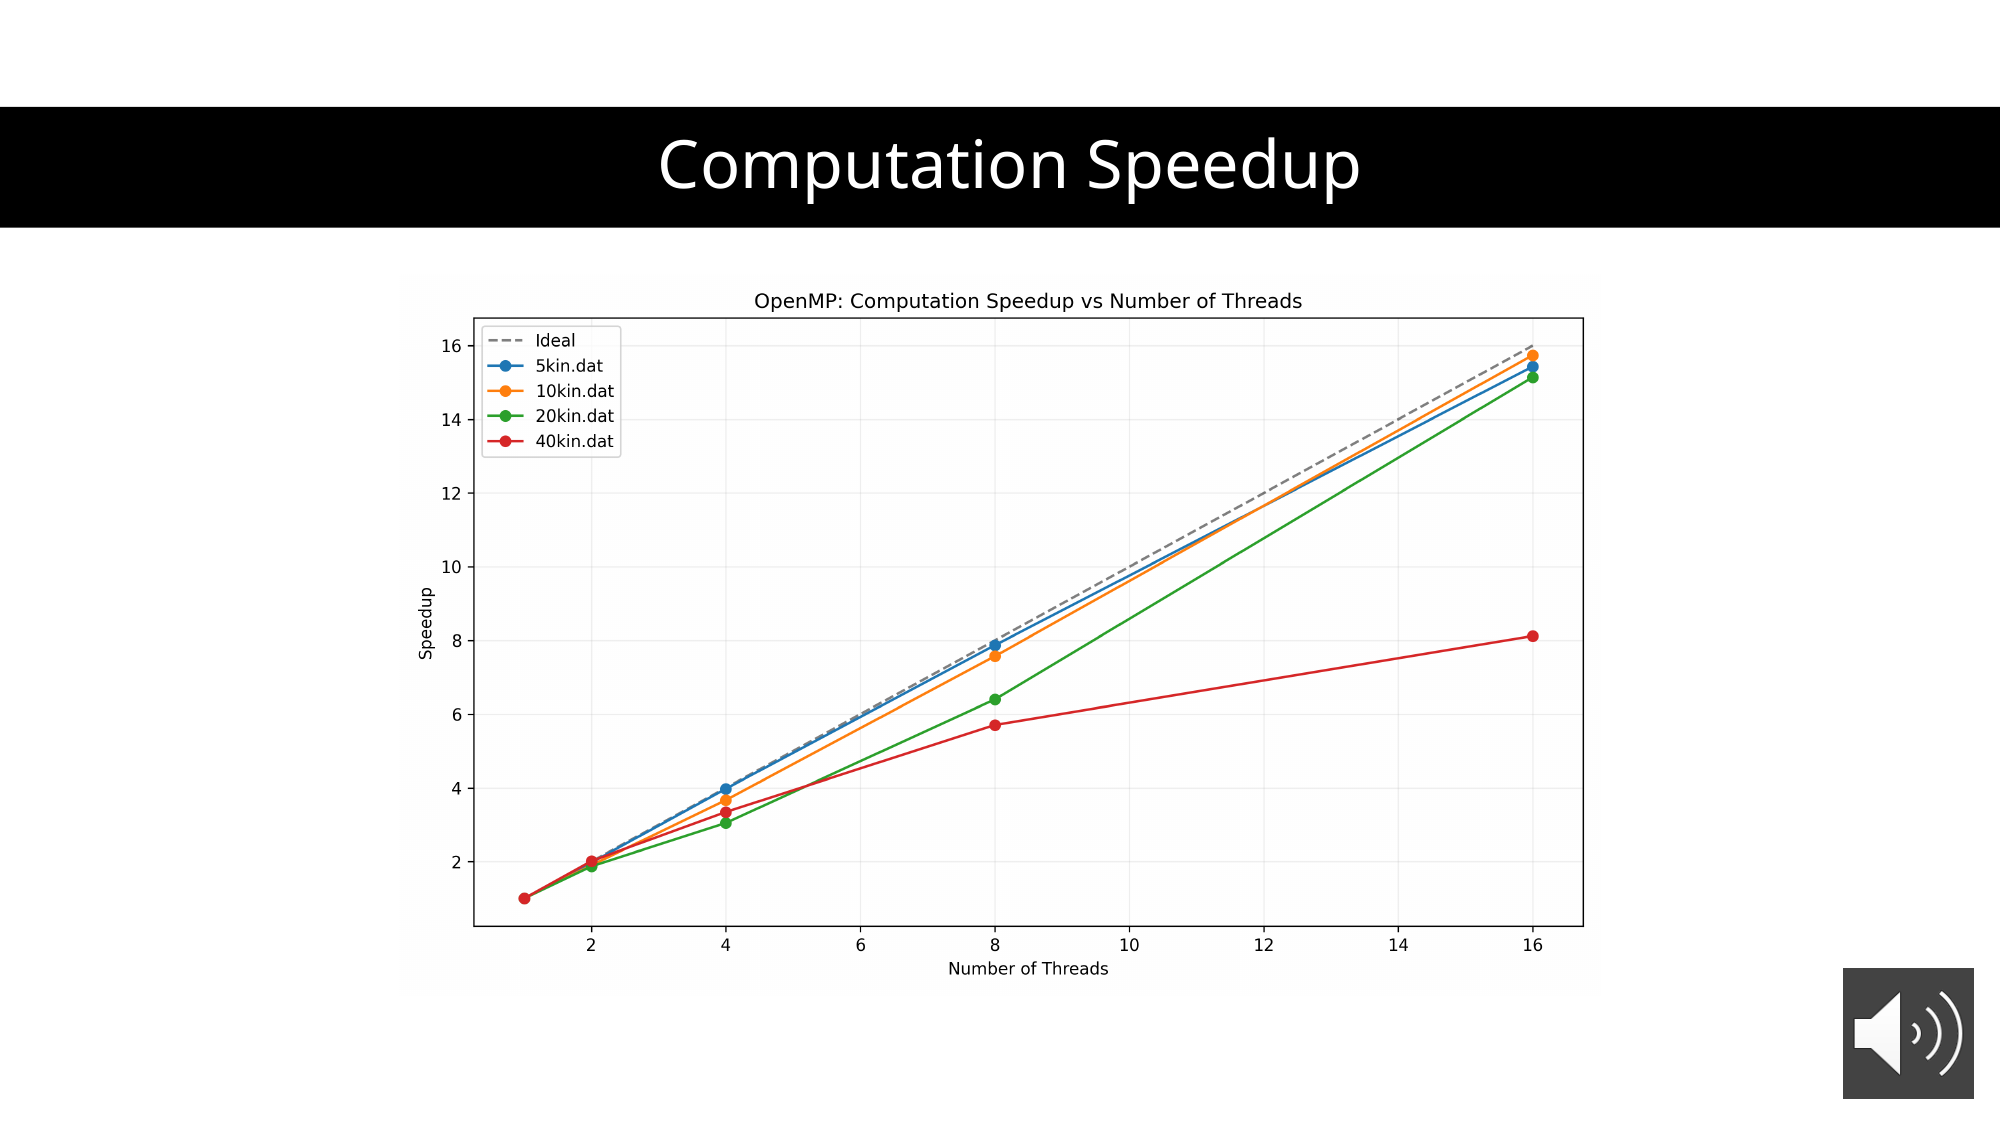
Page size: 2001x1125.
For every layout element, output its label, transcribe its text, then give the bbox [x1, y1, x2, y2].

picture [398, 274, 1602, 997]
text_box [0, 105, 2000, 229]
picture [1841, 966, 1976, 1101]
title Computation Speedup [91, 105, 1931, 228]
